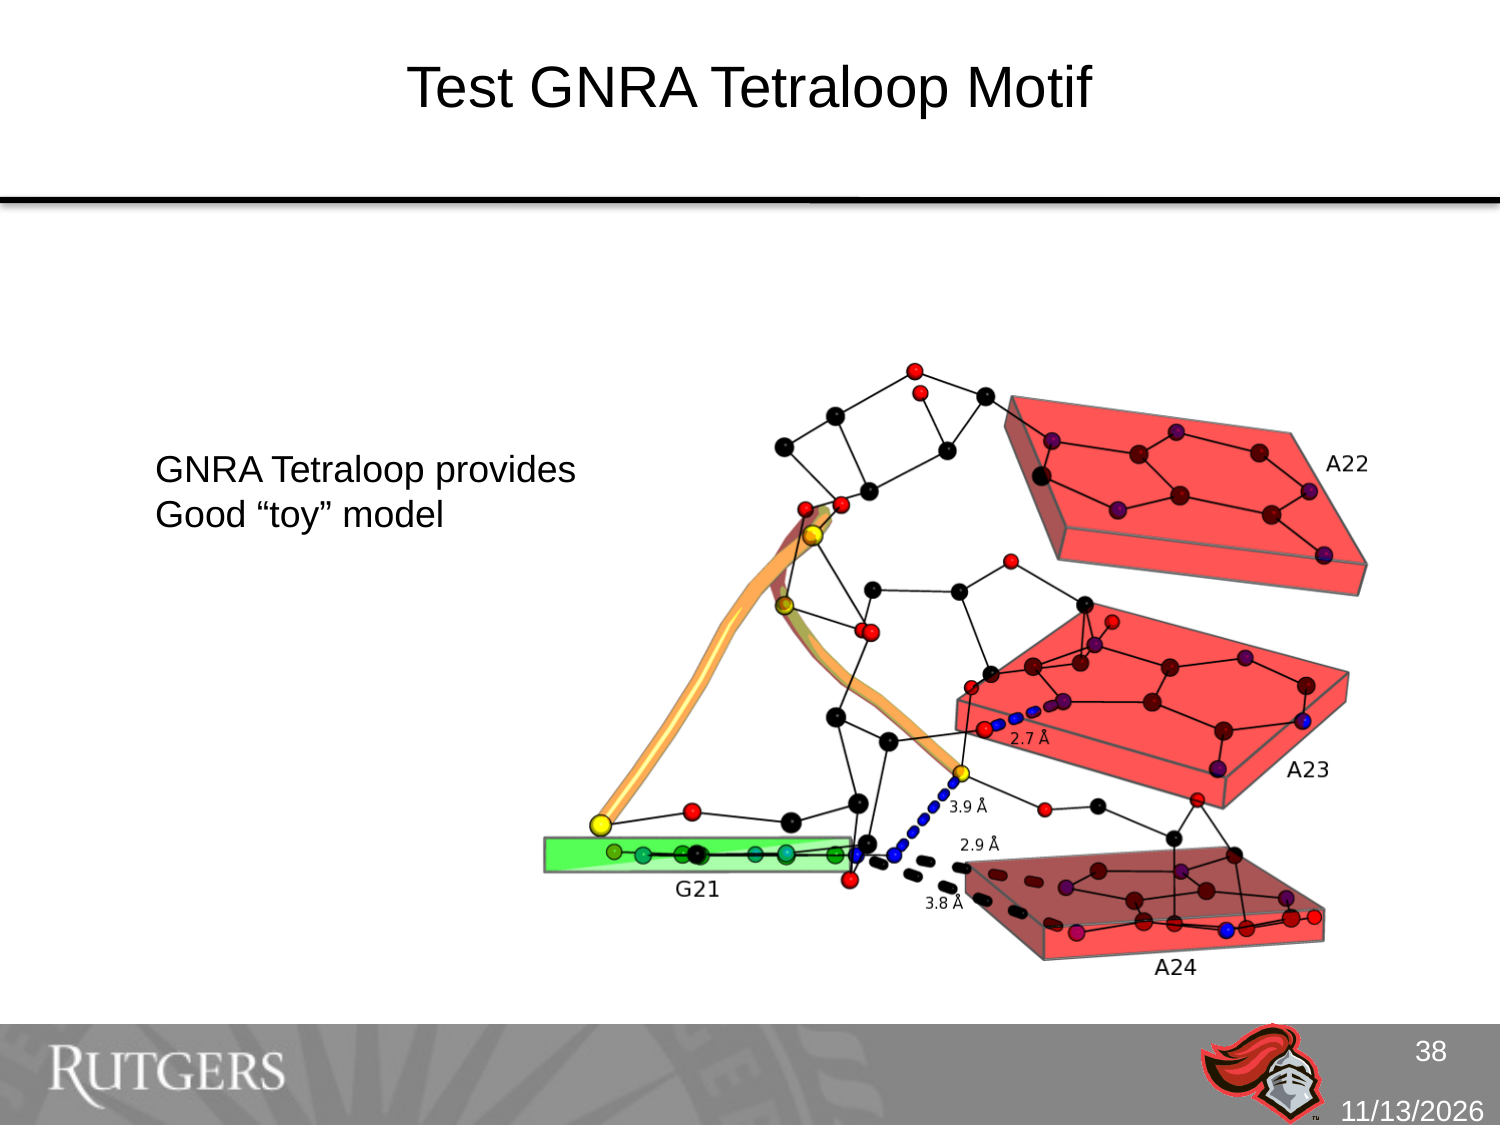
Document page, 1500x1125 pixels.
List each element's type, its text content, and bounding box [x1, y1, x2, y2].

slide_number 38 [1362, 1024, 1463, 1063]
text_box GNRA Tetraloop provides Good “toy” model [140, 437, 532, 543]
picture [0, 1023, 1500, 1125]
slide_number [1149, 1084, 1500, 1125]
title Test GNRA Tetraloop Motif [74, 0, 1426, 176]
picture [537, 362, 1379, 988]
